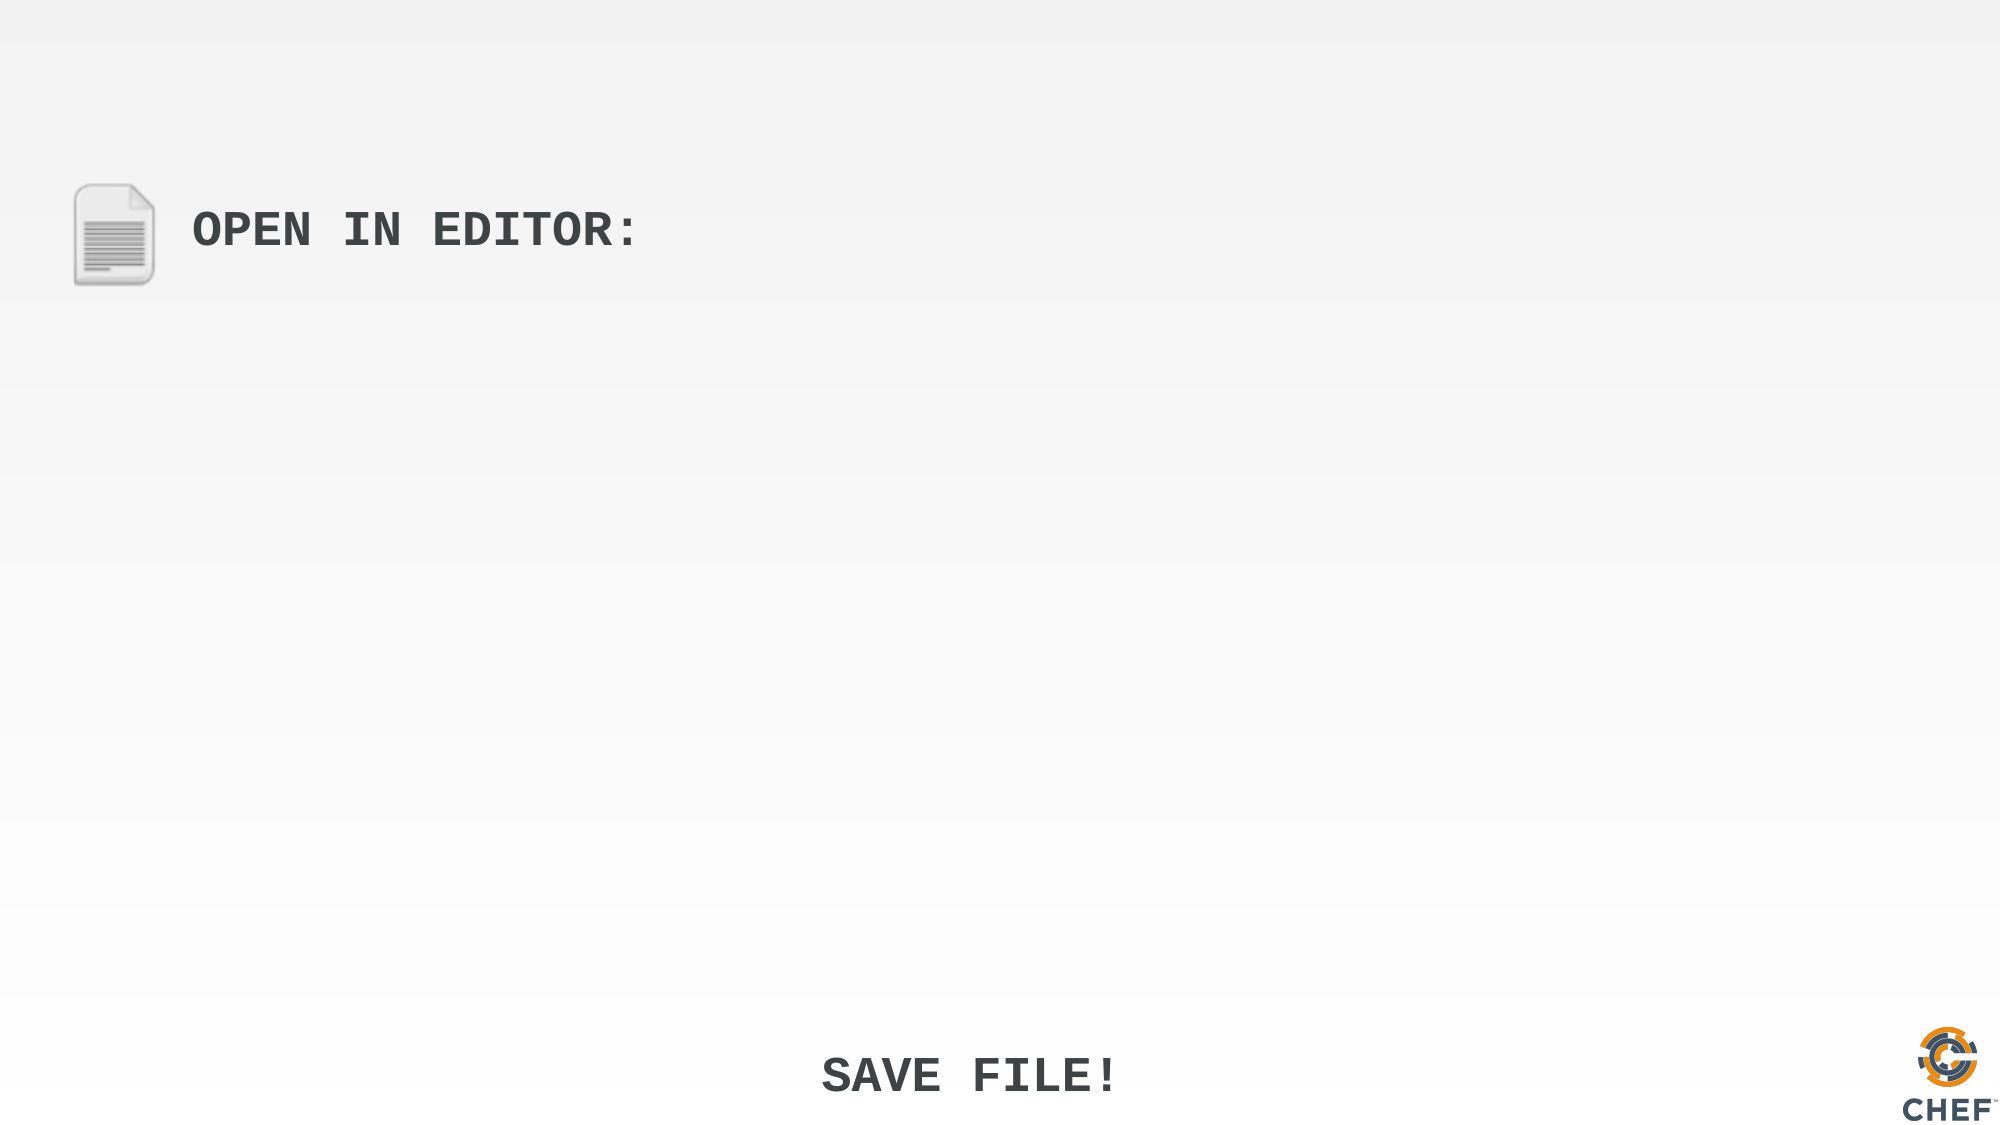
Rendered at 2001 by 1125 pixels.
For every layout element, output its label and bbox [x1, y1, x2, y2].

picture [1903, 1027, 1998, 1121]
